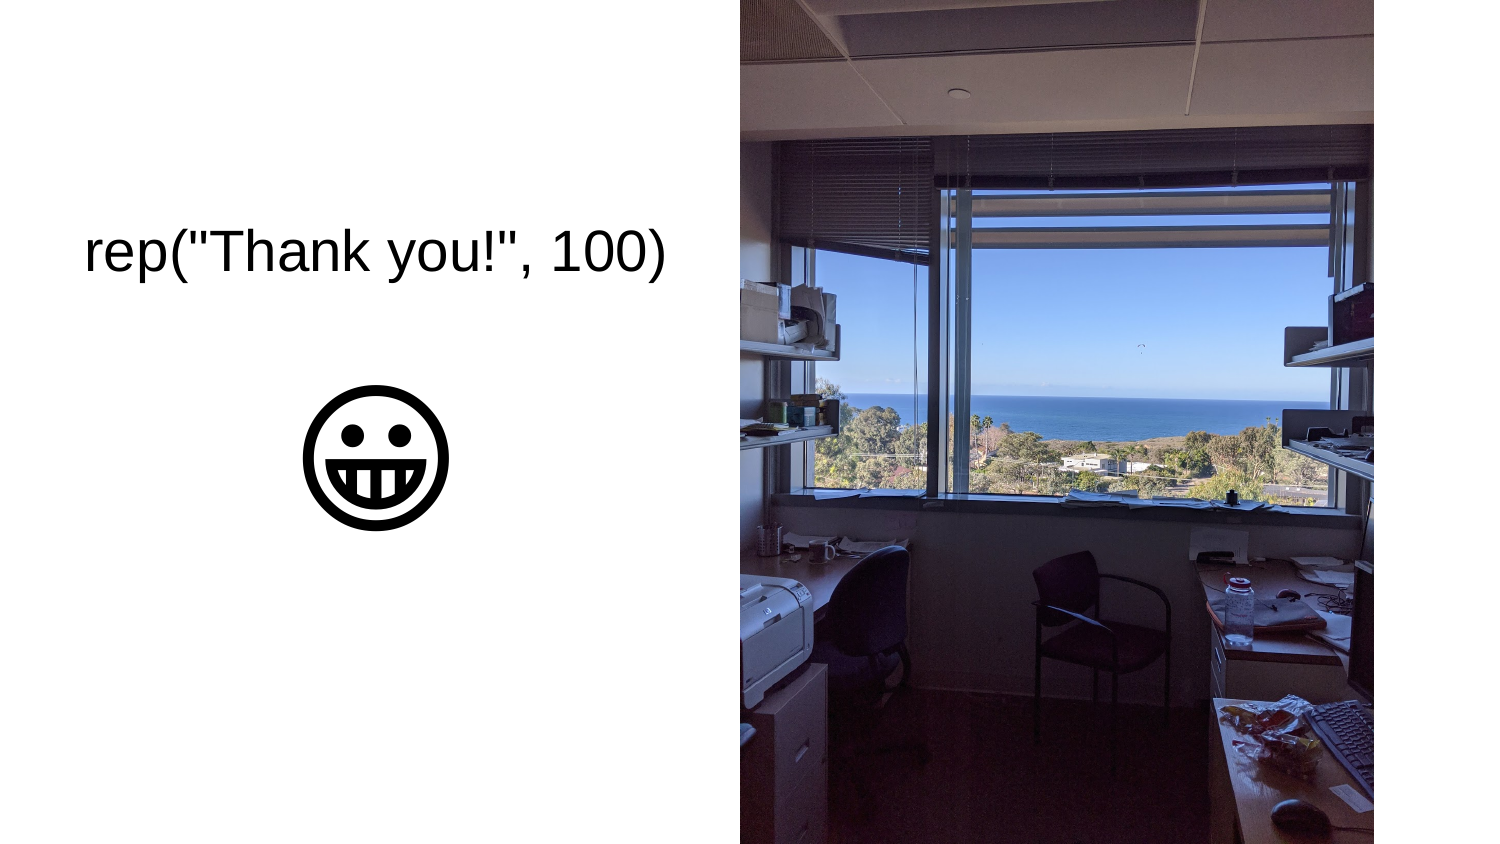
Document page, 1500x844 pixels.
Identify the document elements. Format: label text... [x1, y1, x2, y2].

title rep("Thank you!", 100) 😀 [51, 127, 702, 740]
picture [740, 0, 1375, 844]
